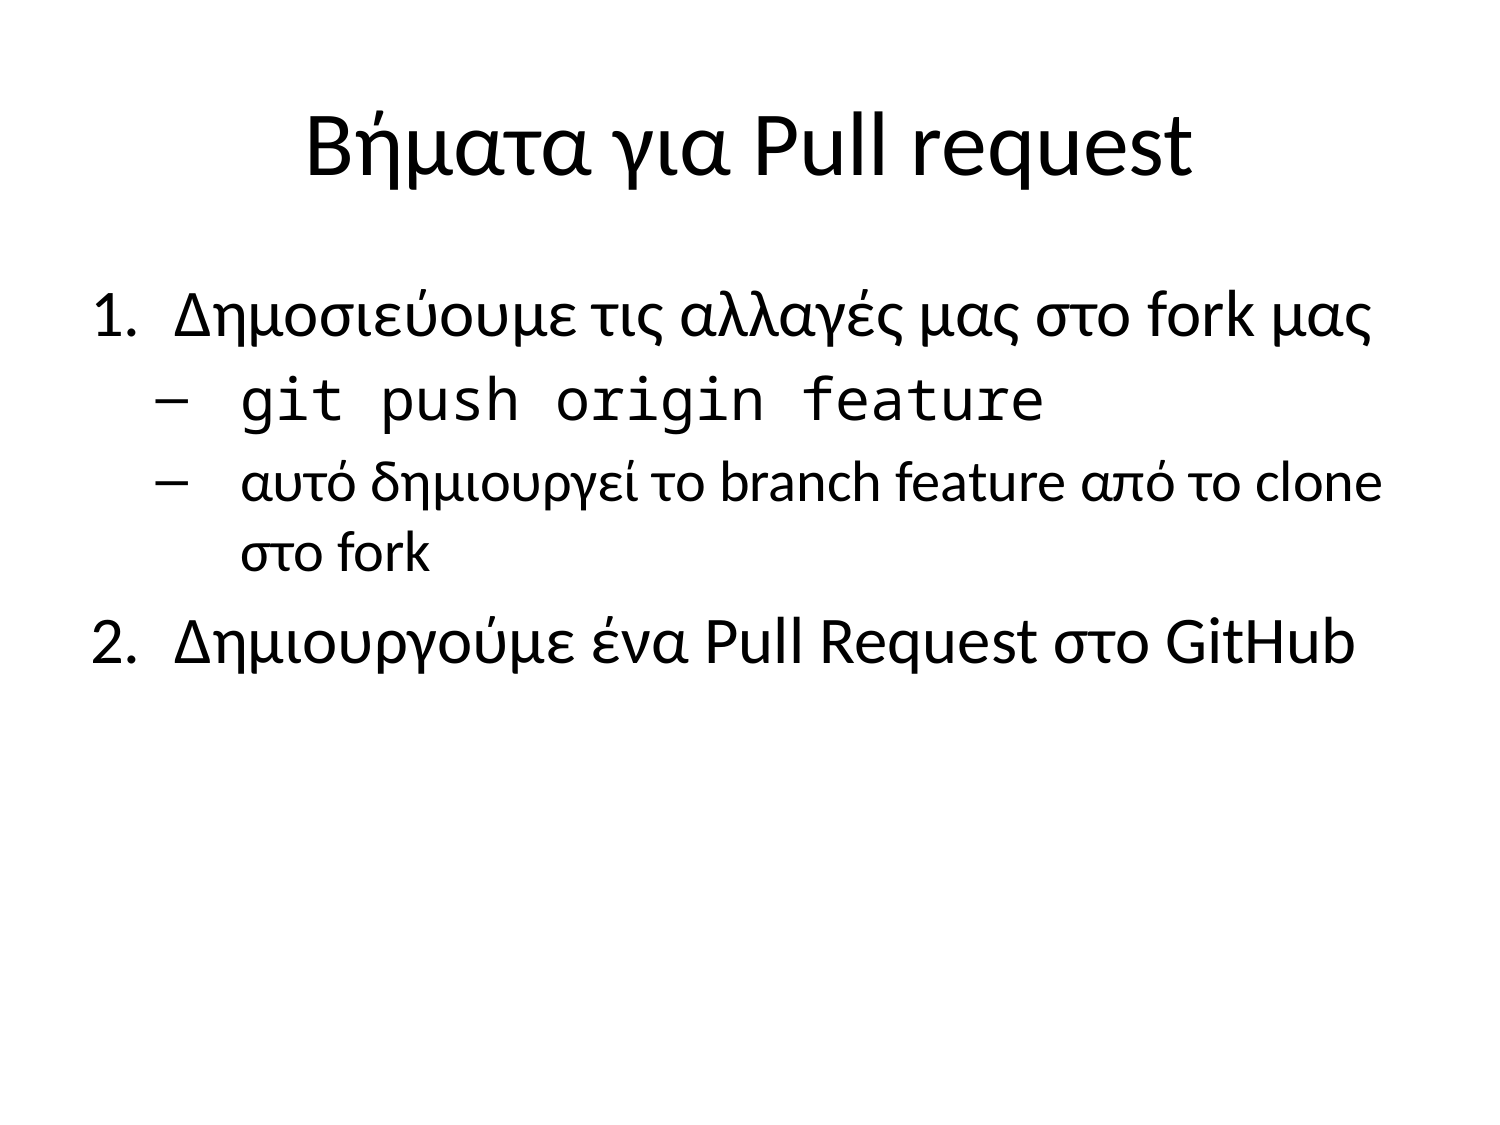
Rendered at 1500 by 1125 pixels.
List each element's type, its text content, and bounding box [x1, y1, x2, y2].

title Βήματα για Pull request [75, 45, 1425, 233]
list Δημοσιεύουμε τις αλλαγές μας στο fork μας git push origin feature αυτό δημιουργεί το branch feature από το clone στο fork Δημιουργούμε ένα Pull Request στο GitHub [75, 262, 1425, 1005]
